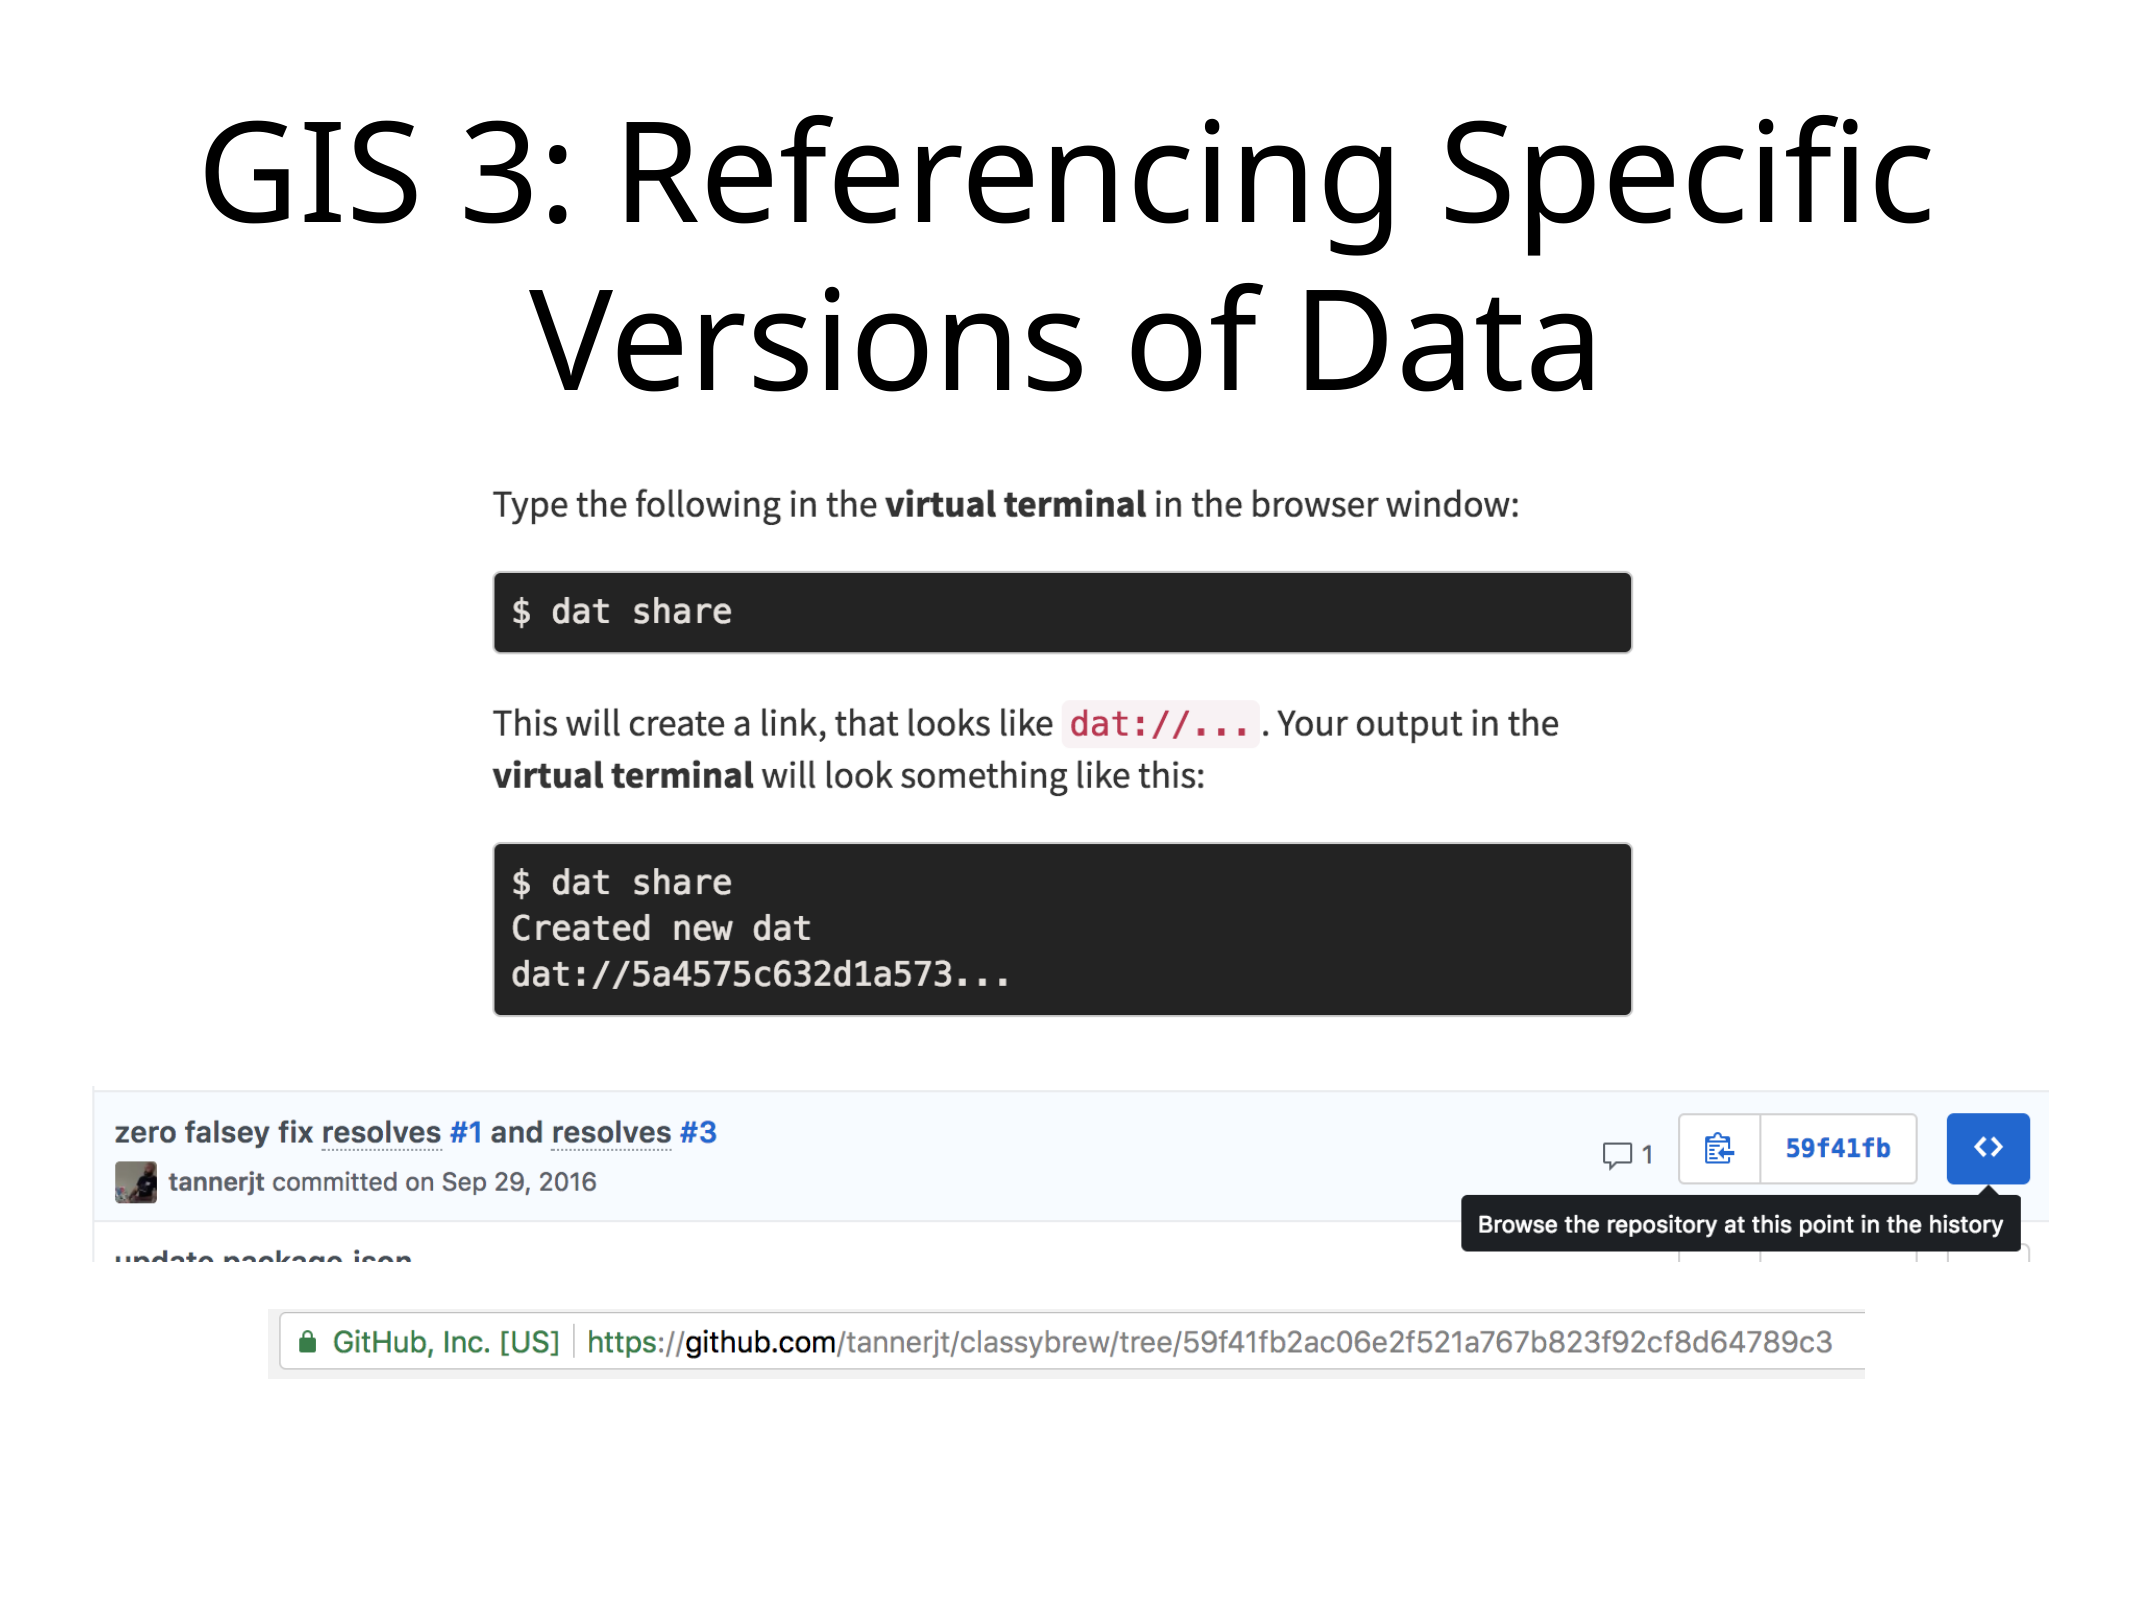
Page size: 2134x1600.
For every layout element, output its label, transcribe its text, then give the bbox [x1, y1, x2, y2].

picture [268, 1309, 1865, 1379]
picture [482, 475, 1652, 1039]
picture [84, 1086, 2050, 1262]
title GIS 3: Referencing Specific Versions of Data [155, 72, 1978, 428]
